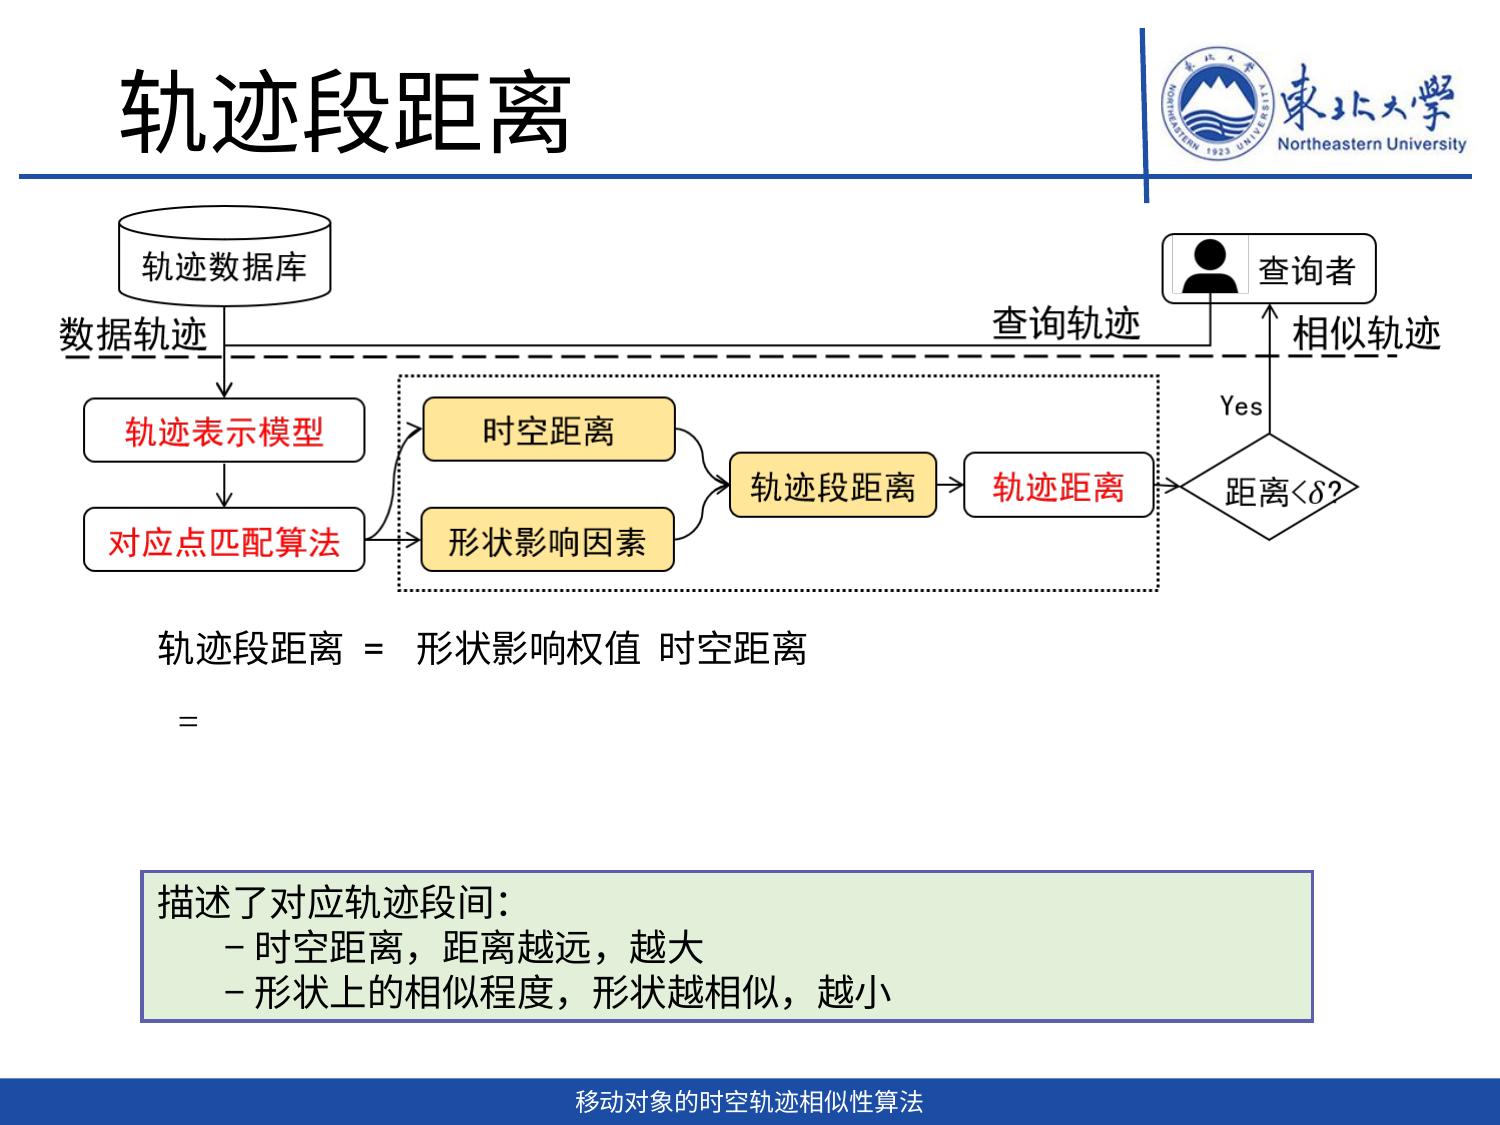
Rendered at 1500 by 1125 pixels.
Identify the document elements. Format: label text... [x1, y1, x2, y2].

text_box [18, 28, 1475, 204]
text_box 移动对象的时空轨迹相似性算法 [0, 1077, 1500, 1125]
picture [35, 205, 1465, 592]
